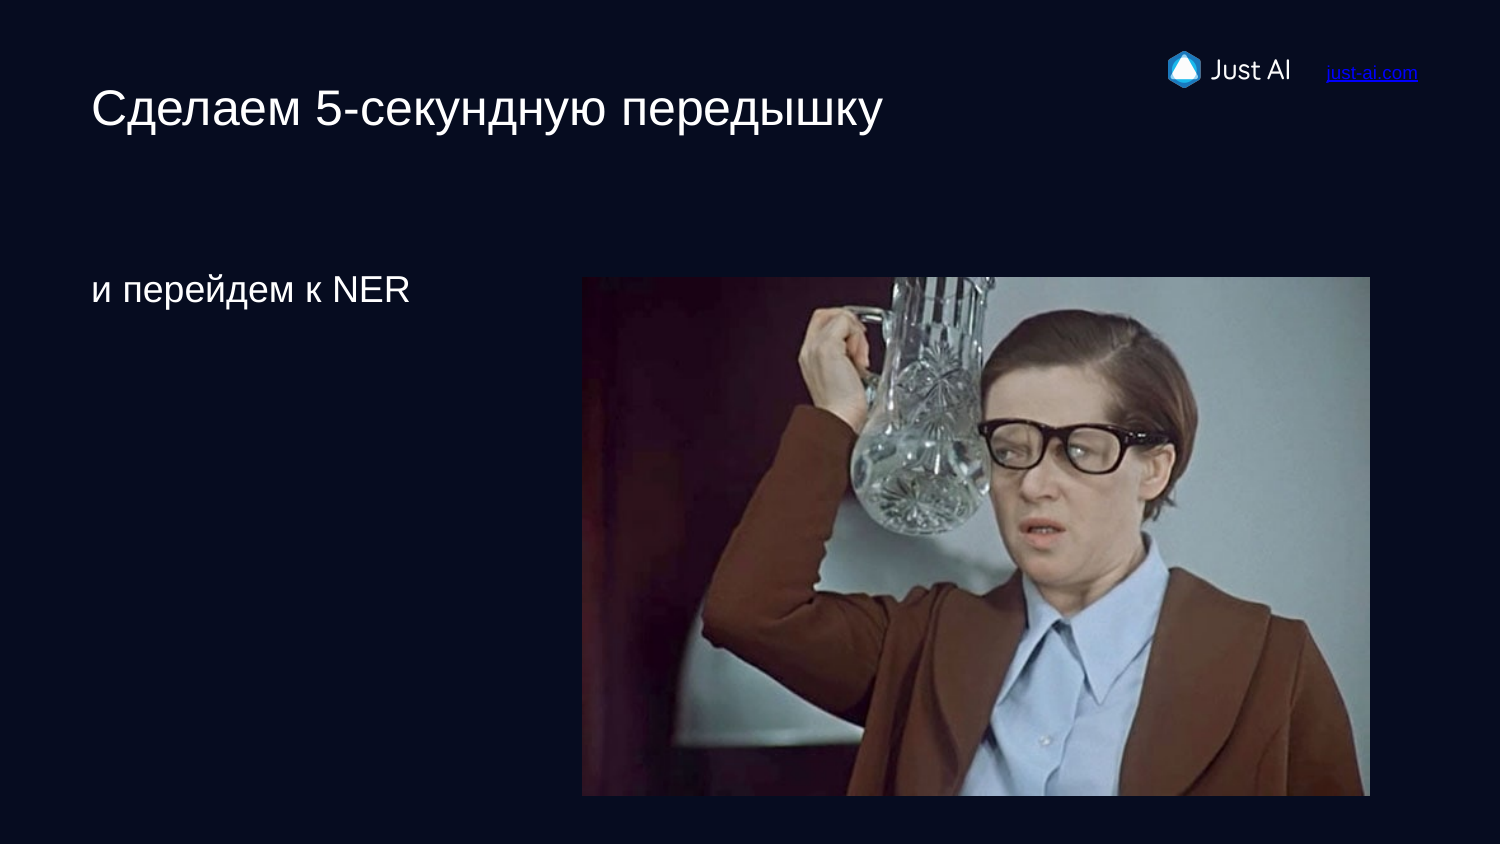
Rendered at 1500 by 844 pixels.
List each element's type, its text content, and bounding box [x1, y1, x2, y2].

list и перейдем к NER [85, 264, 1415, 607]
picture [582, 277, 1370, 796]
title Сделаем 5-секундную передышку [85, 58, 1415, 160]
picture [1168, 51, 1289, 58]
